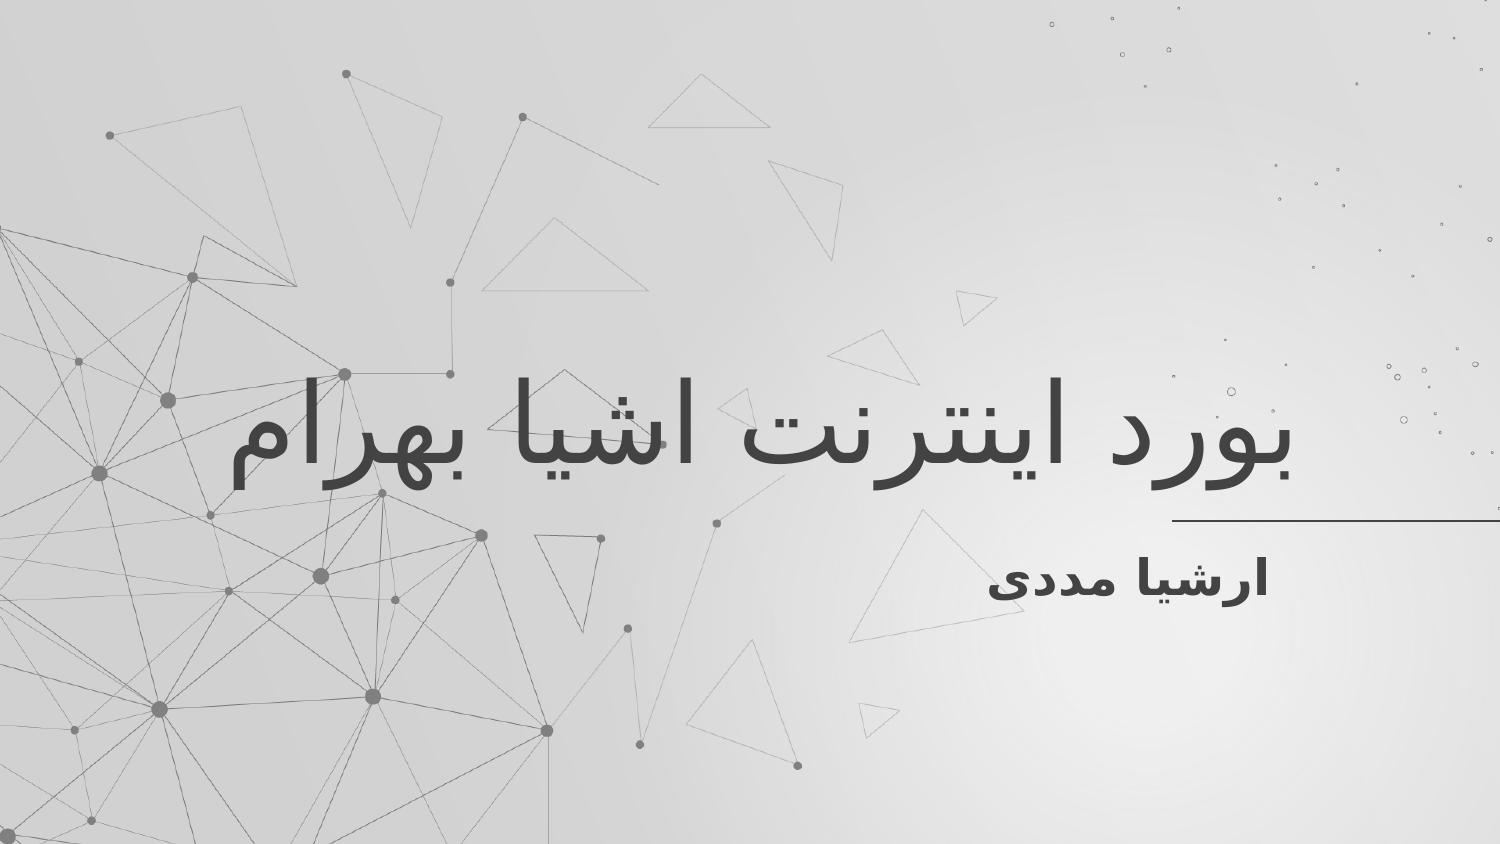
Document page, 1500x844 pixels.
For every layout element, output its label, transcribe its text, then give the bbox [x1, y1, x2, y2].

title بورد اینترنت اشیا بهرام [186, 209, 1317, 502]
text_box ارشیا مددی [596, 540, 1282, 633]
picture [0, 0, 1500, 844]
